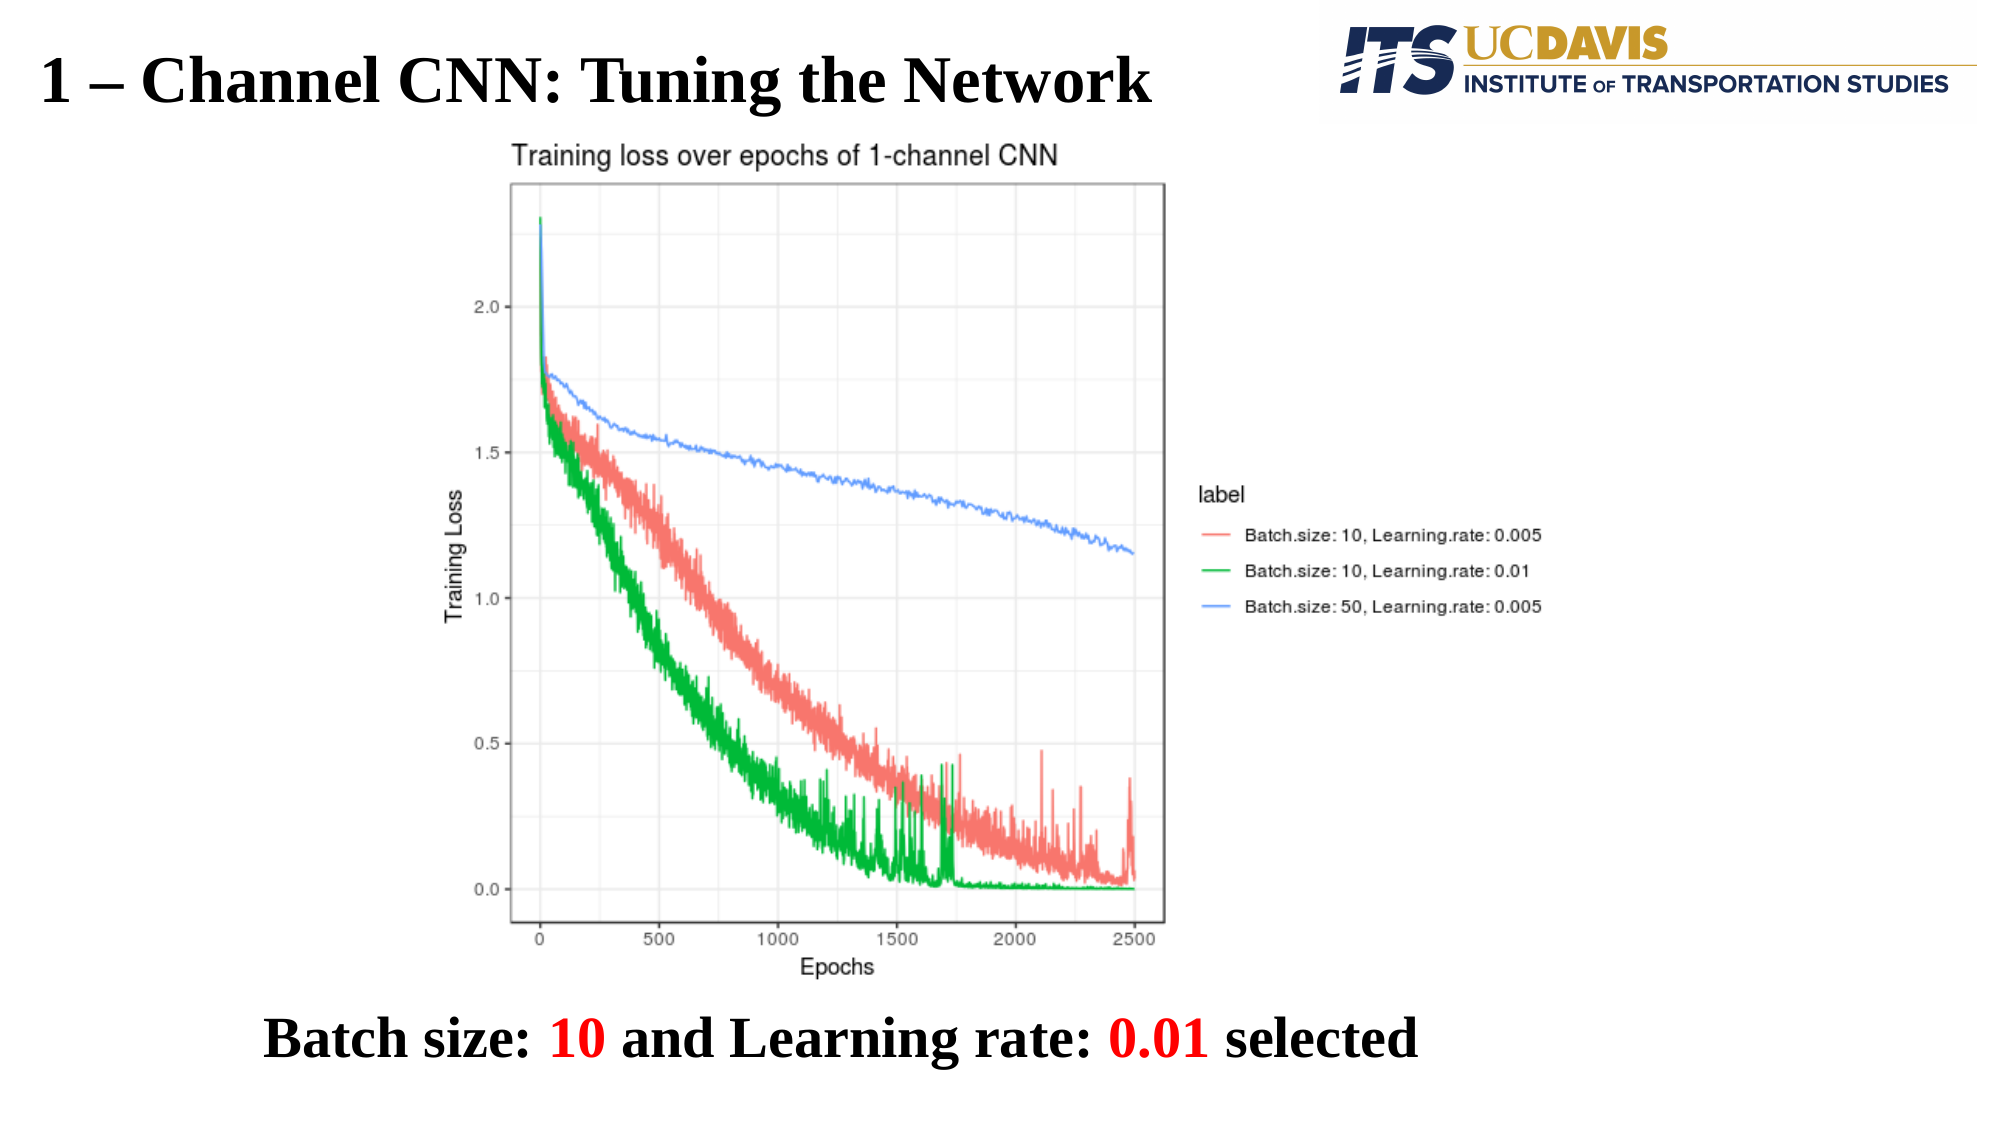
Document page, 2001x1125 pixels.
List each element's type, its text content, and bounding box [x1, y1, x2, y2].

picture [1319, 0, 1977, 124]
picture [433, 133, 1566, 992]
title Batch size: 10 and Learning rate: 0.01 selected [248, 983, 1648, 1078]
text_box 1 – Channel CNN: Tuning the Network [24, 30, 1266, 125]
